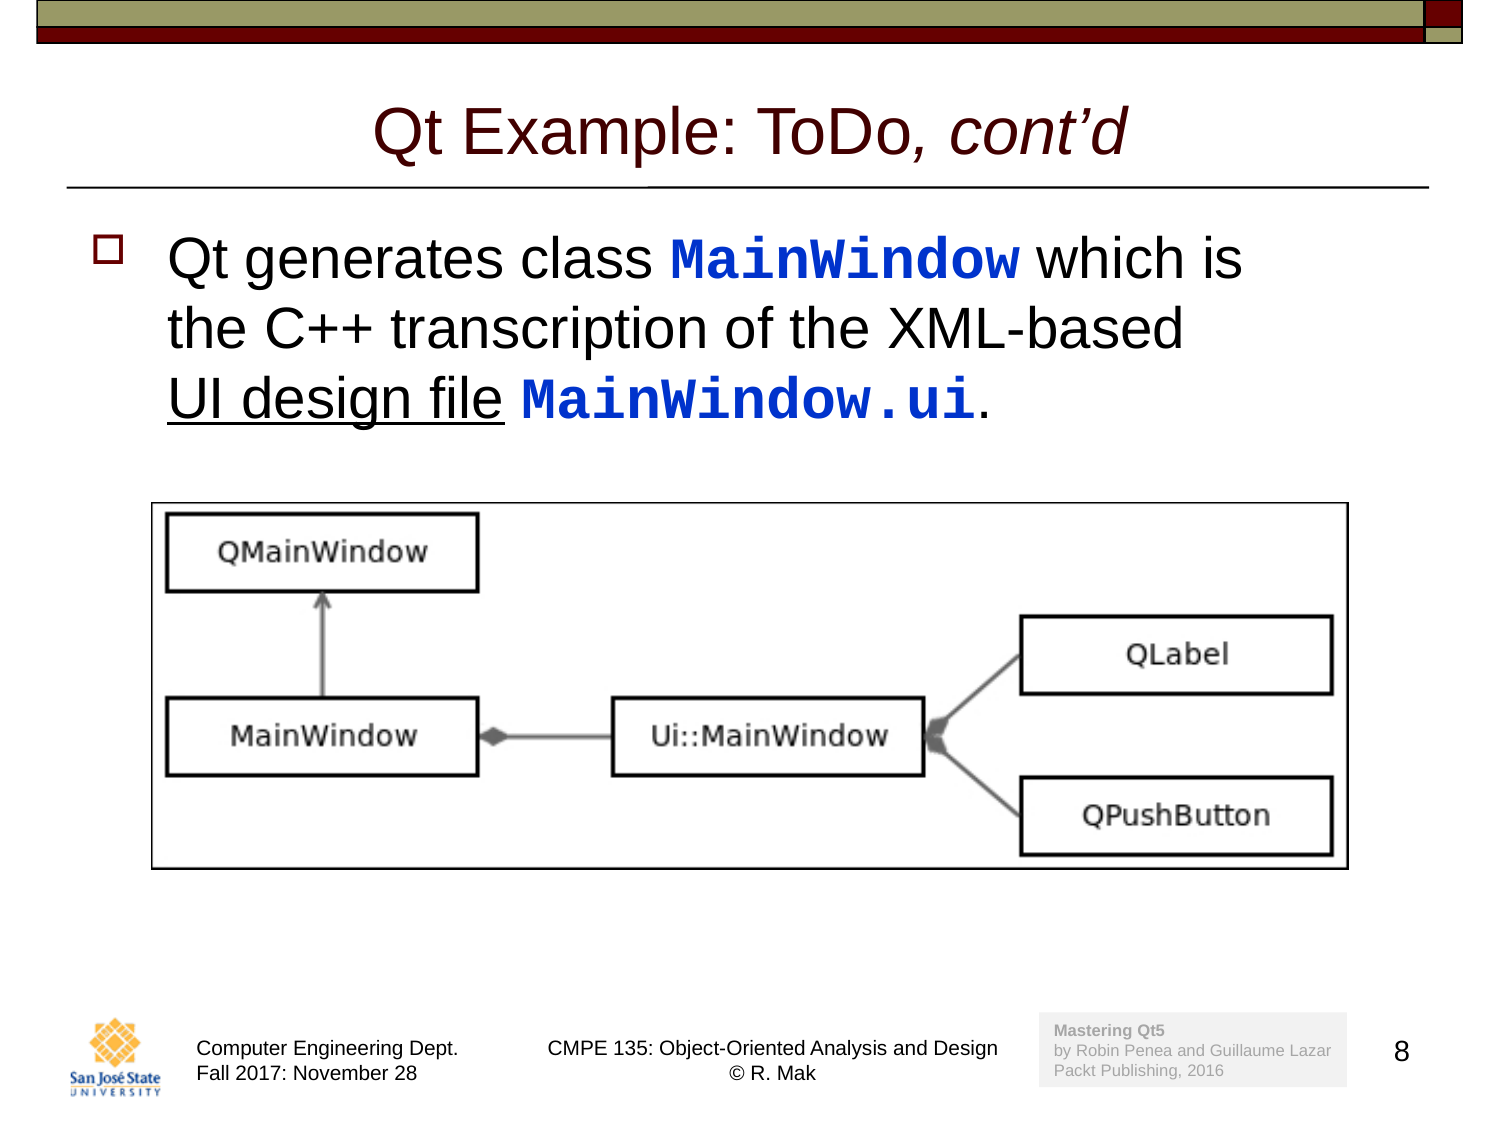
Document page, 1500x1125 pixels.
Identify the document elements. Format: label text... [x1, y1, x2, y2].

list Qt generates class MainWindow which is the C++ transcription of the XML-based UI design file MainWindow.ui. [75, 212, 1425, 443]
picture [150, 502, 1350, 870]
slide_number 8 [1335, 1025, 1425, 1100]
picture [60, 1012, 166, 1112]
text_box Mastering Qt5 by Robin Penea and Guillaume Lazar Packt Publishing, 2016 [1039, 1012, 1347, 1088]
title Qt Example: ToDo, cont’d [75, 67, 1425, 175]
